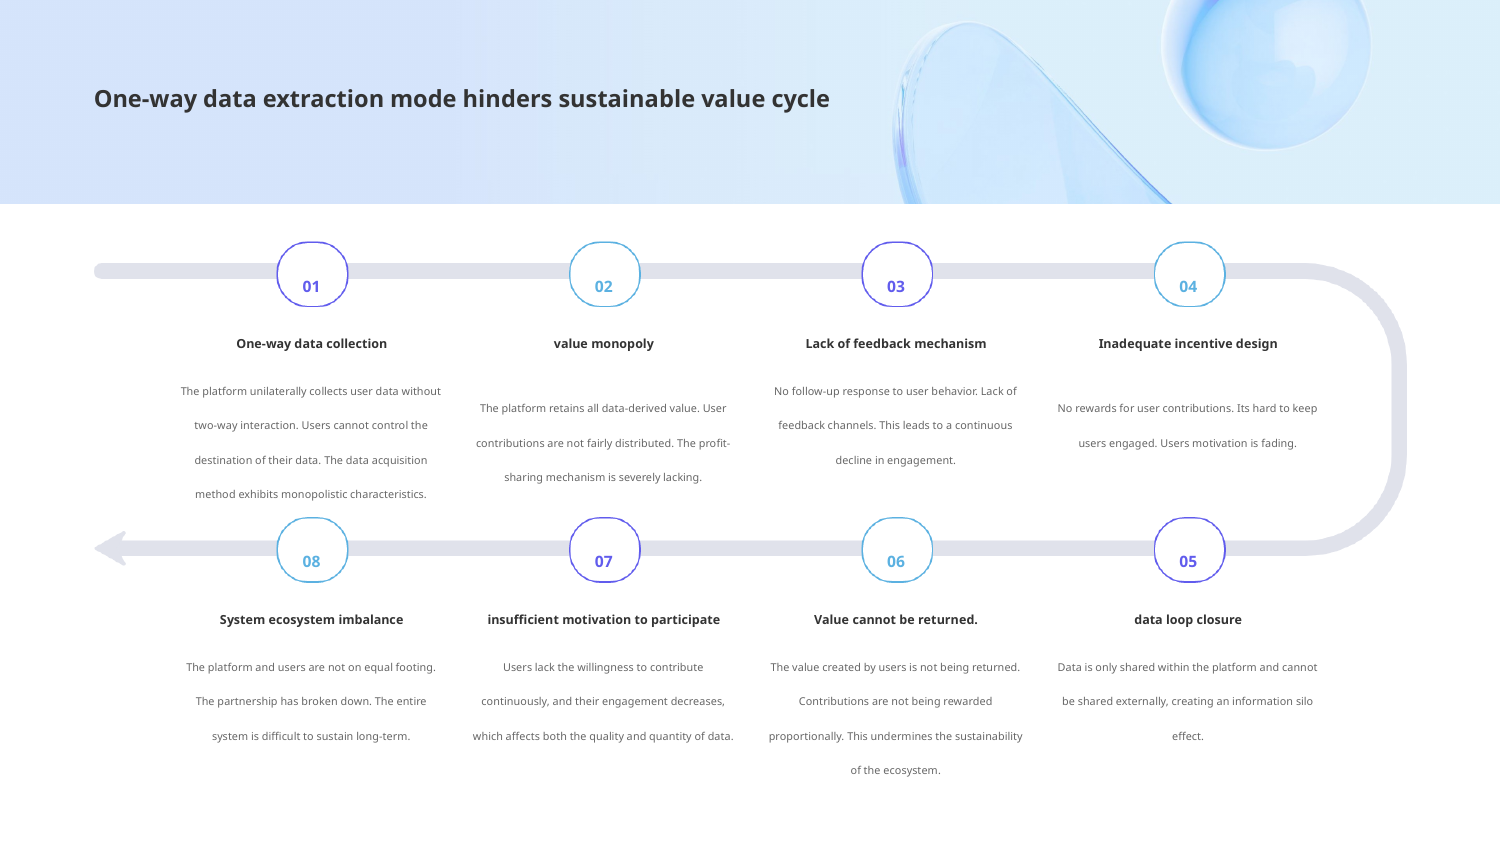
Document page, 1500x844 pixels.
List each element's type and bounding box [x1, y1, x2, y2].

text_box [0, 204, 1500, 844]
picture [0, 0, 1500, 204]
picture [62, 234, 1438, 793]
